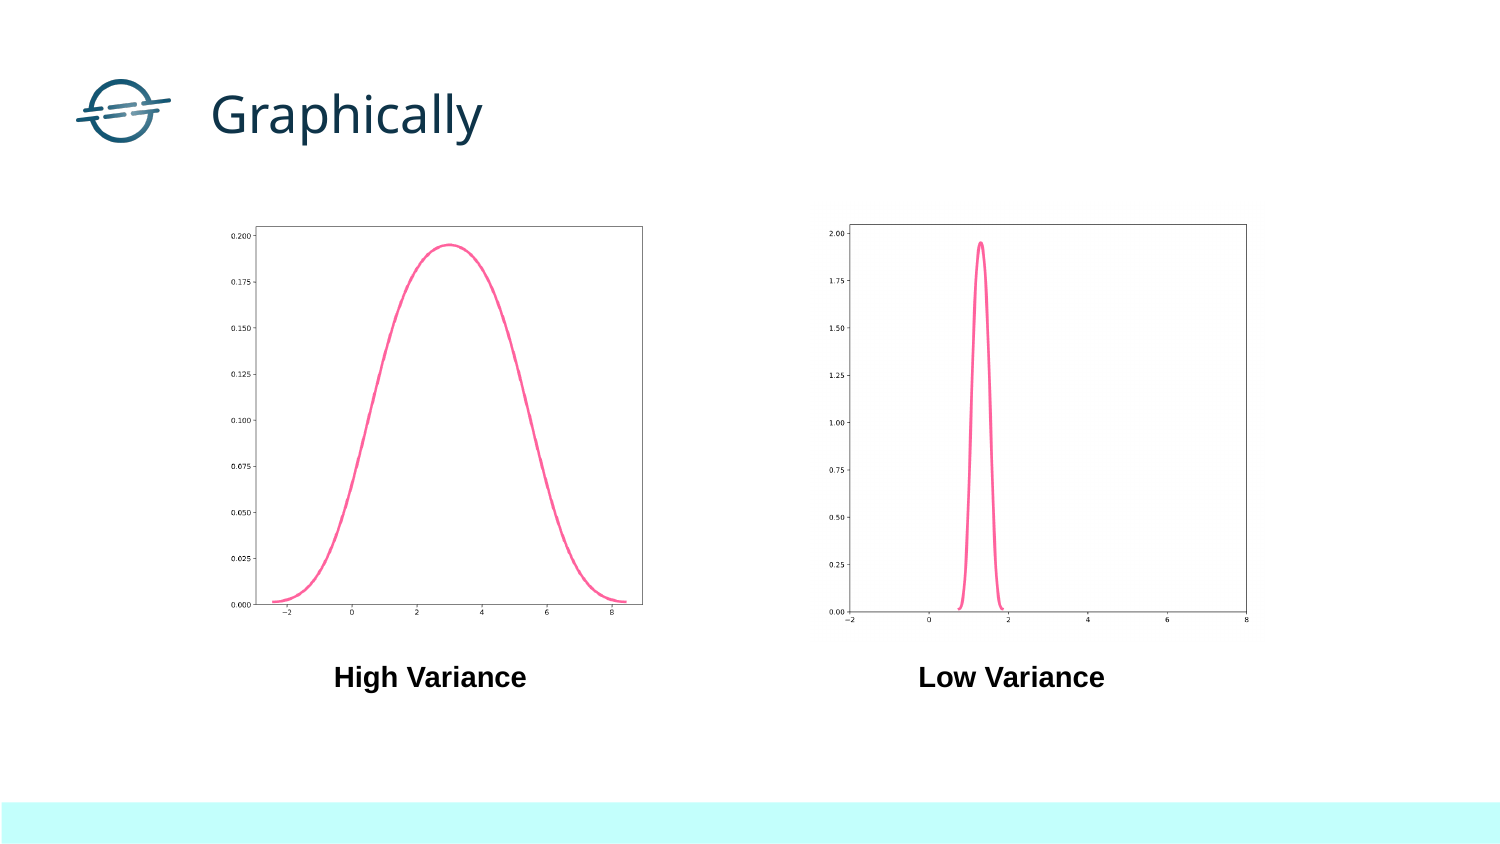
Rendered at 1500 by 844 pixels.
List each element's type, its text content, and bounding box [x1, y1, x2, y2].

title Graphically [195, 66, 1068, 154]
text_box High Variance [318, 643, 645, 685]
picture [211, 211, 667, 633]
text_box [1, 802, 1500, 844]
text_box Low Variance [903, 650, 1230, 685]
picture [75, 78, 171, 143]
picture [810, 201, 1265, 642]
